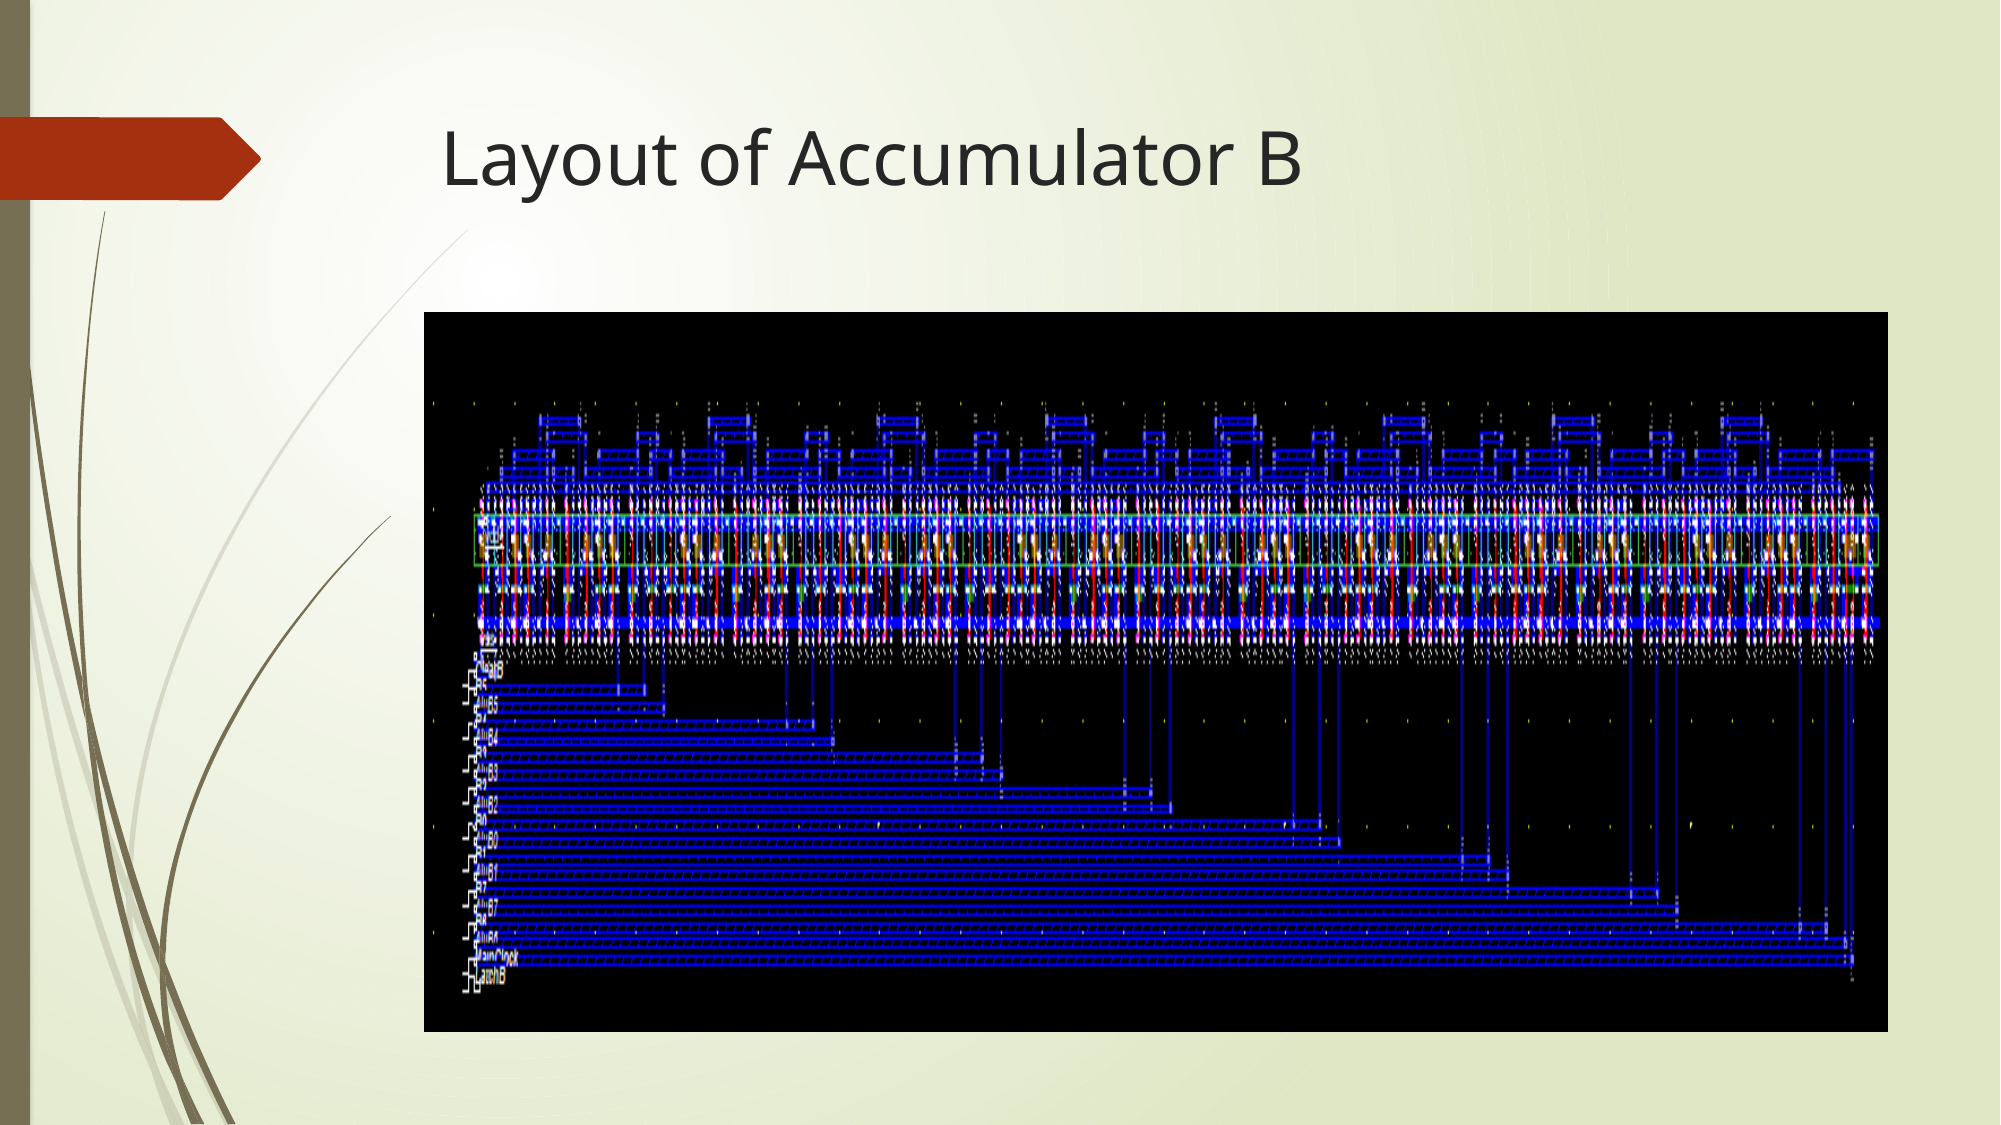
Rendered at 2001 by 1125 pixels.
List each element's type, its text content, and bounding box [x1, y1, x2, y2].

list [424, 312, 1888, 1033]
title Layout of Accumulator B [425, 102, 1888, 312]
